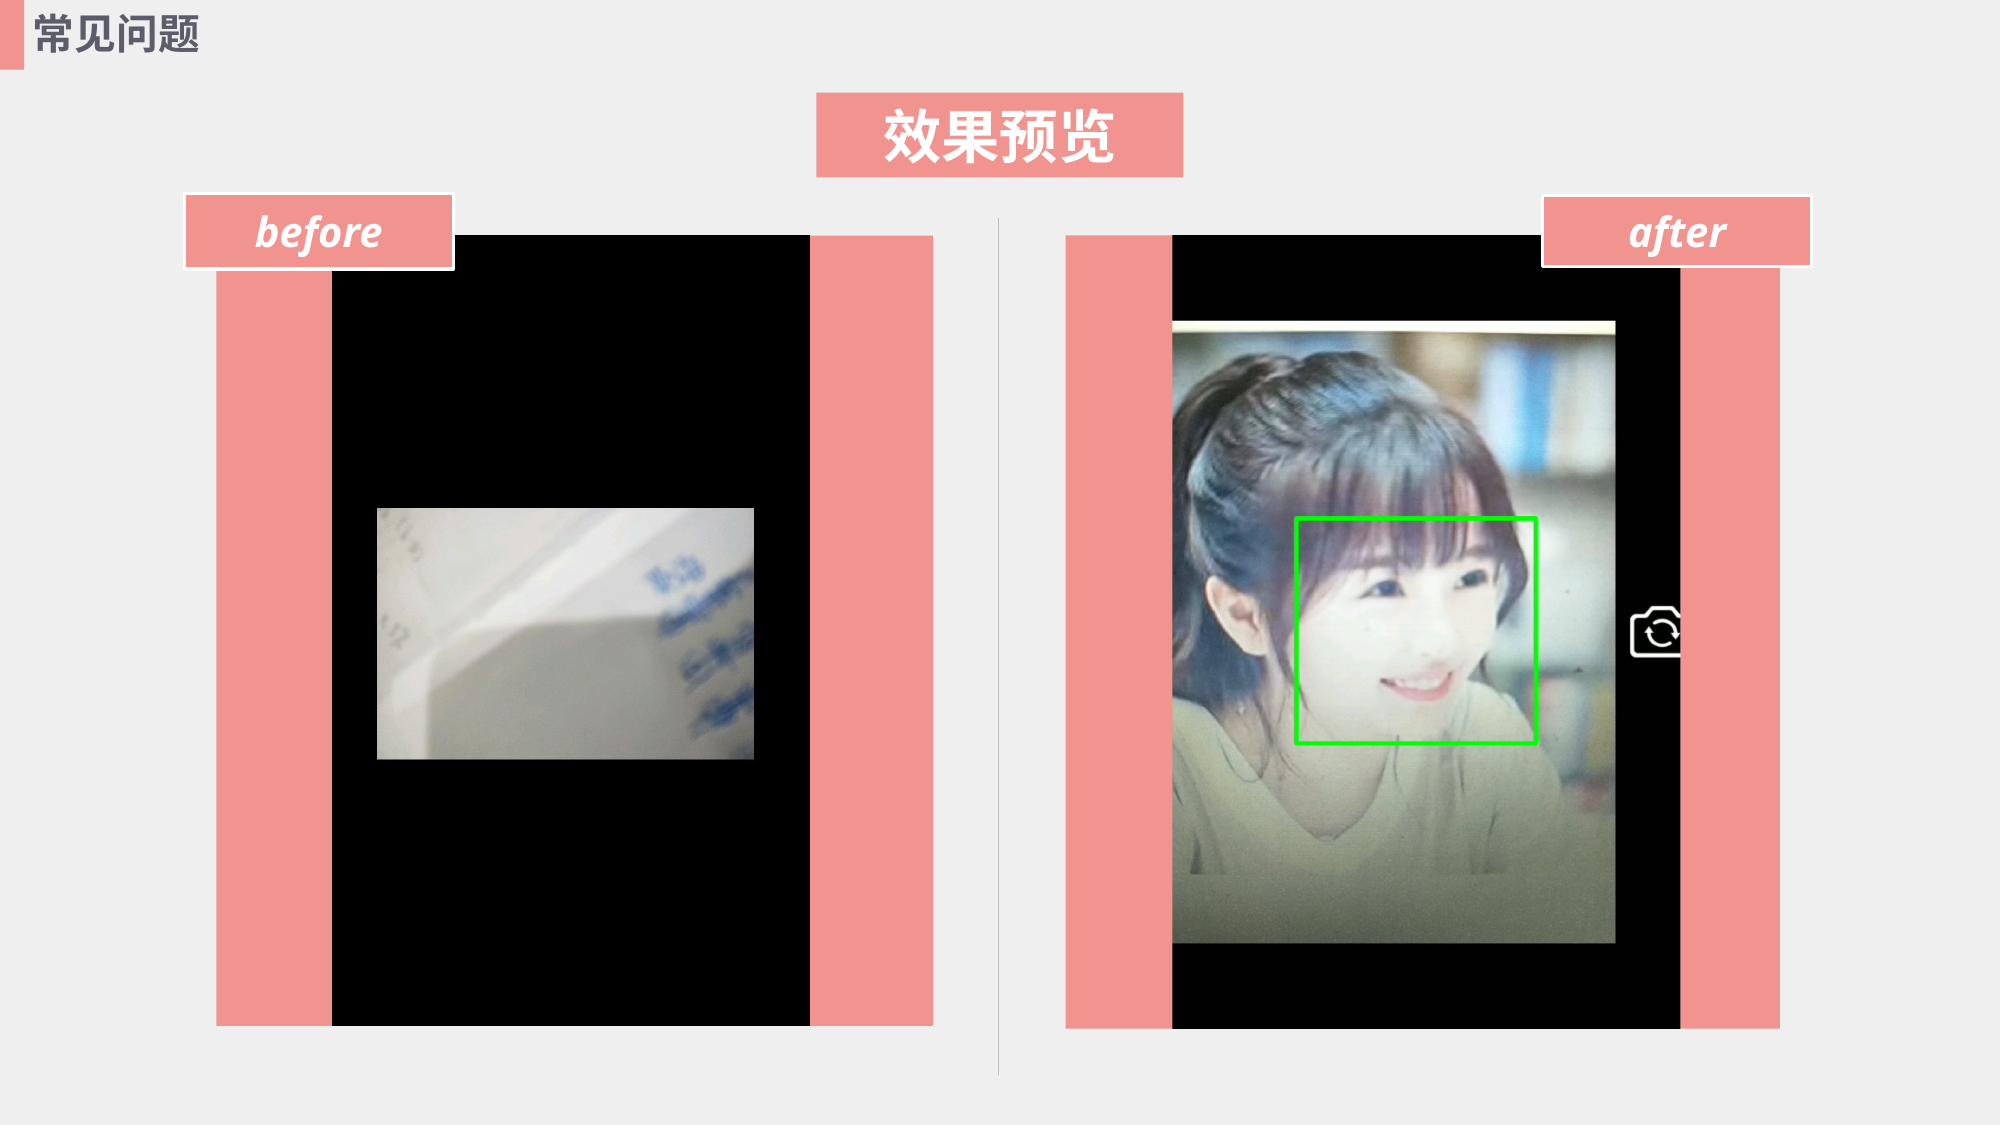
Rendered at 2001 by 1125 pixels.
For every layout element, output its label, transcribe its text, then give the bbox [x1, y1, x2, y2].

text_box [216, 217, 999, 1076]
text_box [1064, 234, 1781, 1030]
text_box 效果预览 [816, 92, 1184, 178]
text_box before [183, 192, 454, 270]
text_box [0, 0, 453, 70]
text_box after [1542, 194, 1813, 268]
picture [332, 235, 810, 1026]
picture [1172, 235, 1681, 1029]
